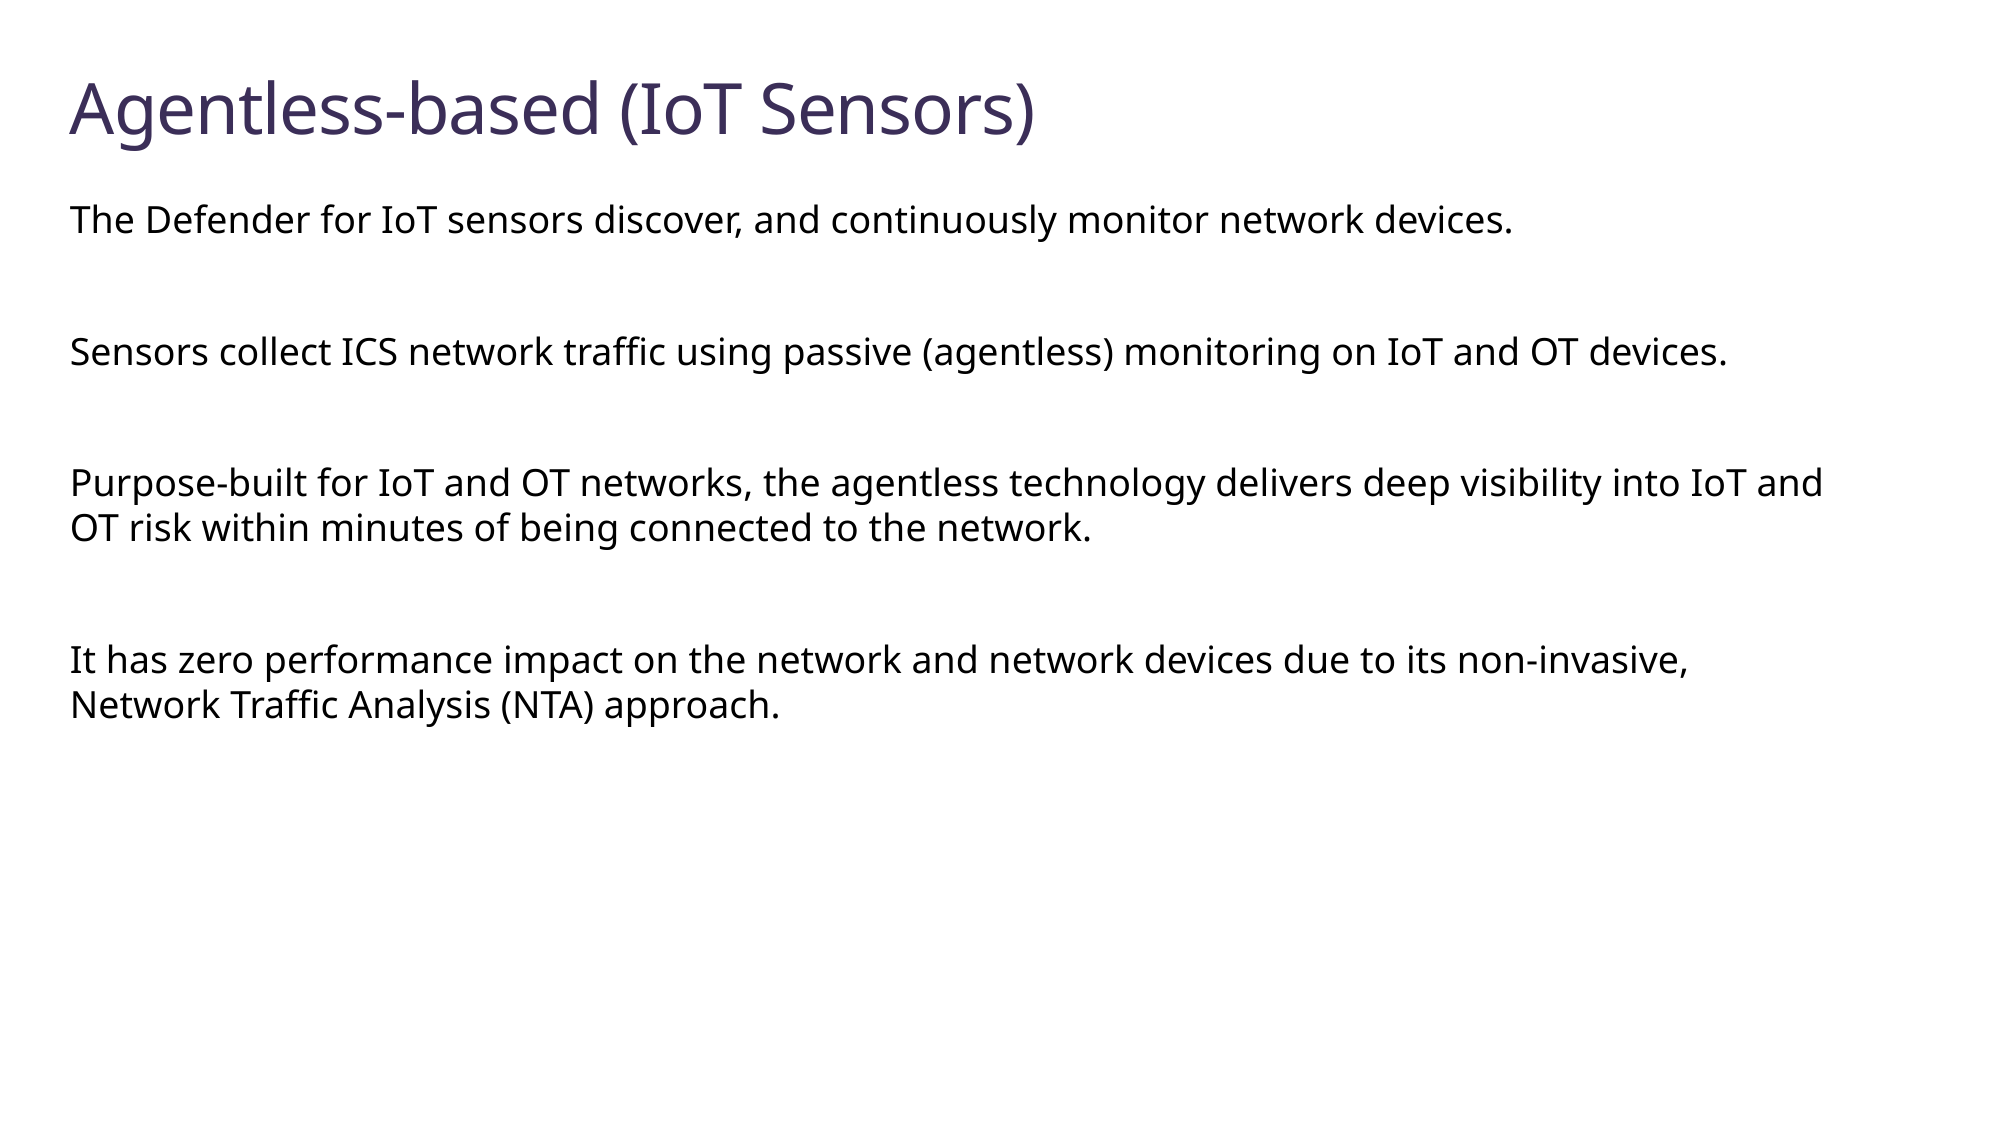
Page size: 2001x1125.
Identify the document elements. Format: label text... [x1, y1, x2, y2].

title Agentless-based (IoT Sensors) [69, 36, 1345, 161]
list The Defender for IoT sensors discover, and continuously monitor network devices. Sensors collect ICS network traffic using passive (agentless) monitoring on IoT and OT devices. Purpose-built for IoT and OT networks, the agentless technology delivers deep visibility into IoT and OT risk within minutes of being connected to the network. It has zero performance impact on the network and network devices due to its non-invasive, Network Traffic Analysis (NTA) approach. [69, 196, 1829, 279]
